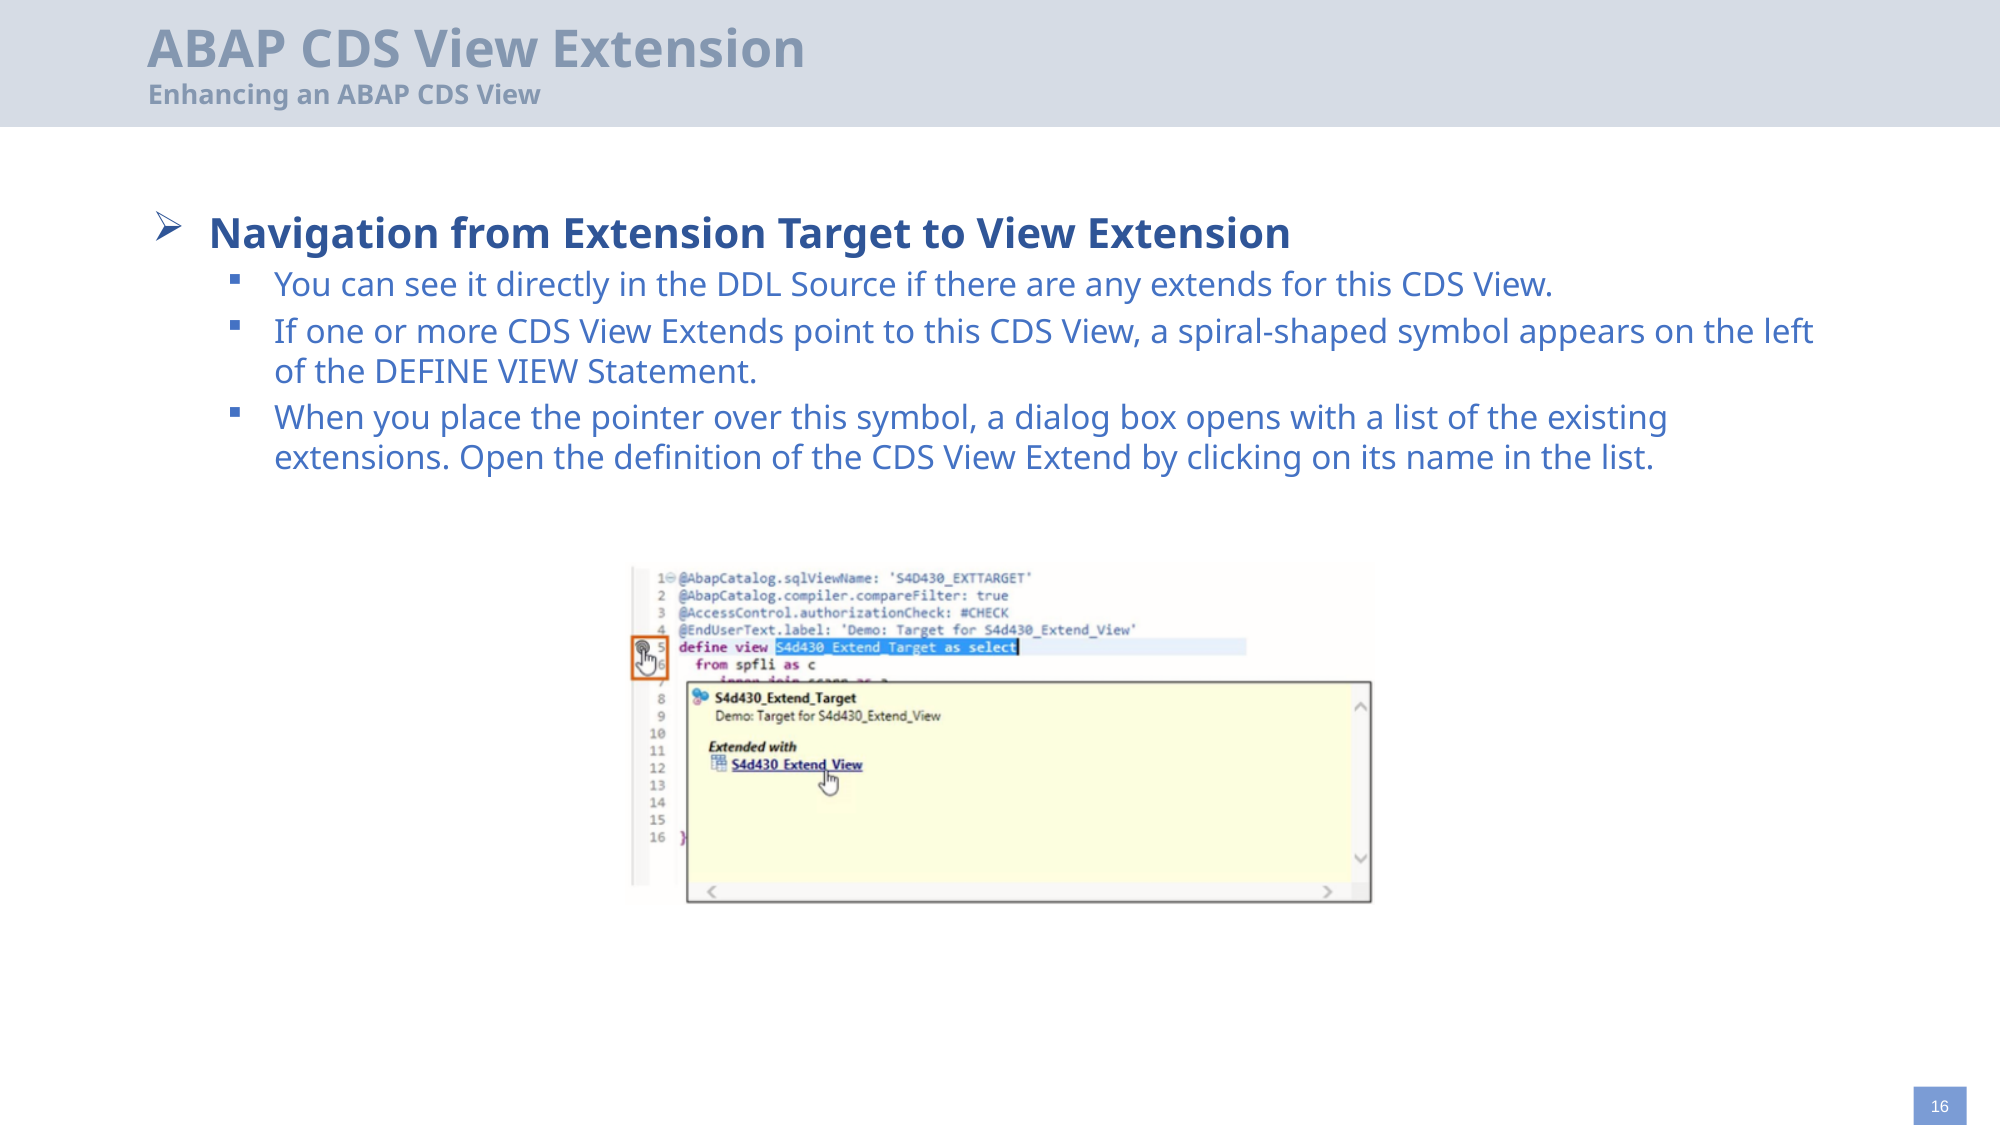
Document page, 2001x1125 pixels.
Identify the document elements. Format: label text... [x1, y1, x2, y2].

list Navigation from Extension Target to View Extension You can see it directly in the DDL Source if there are any extends for this CDS View. If one or more CDS View Extends point to this CDS View, a spiral-shaped symbol appears on the left of the DEFINE VIEW Statement. When you place the pointer over this symbol, a dialog box opens with a list of the existing extensions. Open the definition of the CDS View Extend by clicking on its name in the list. [137, 199, 1863, 1014]
picture [625, 562, 1375, 906]
title ABAP CDS View Extension Enhancing an ABAP CDS View [133, 0, 1867, 128]
